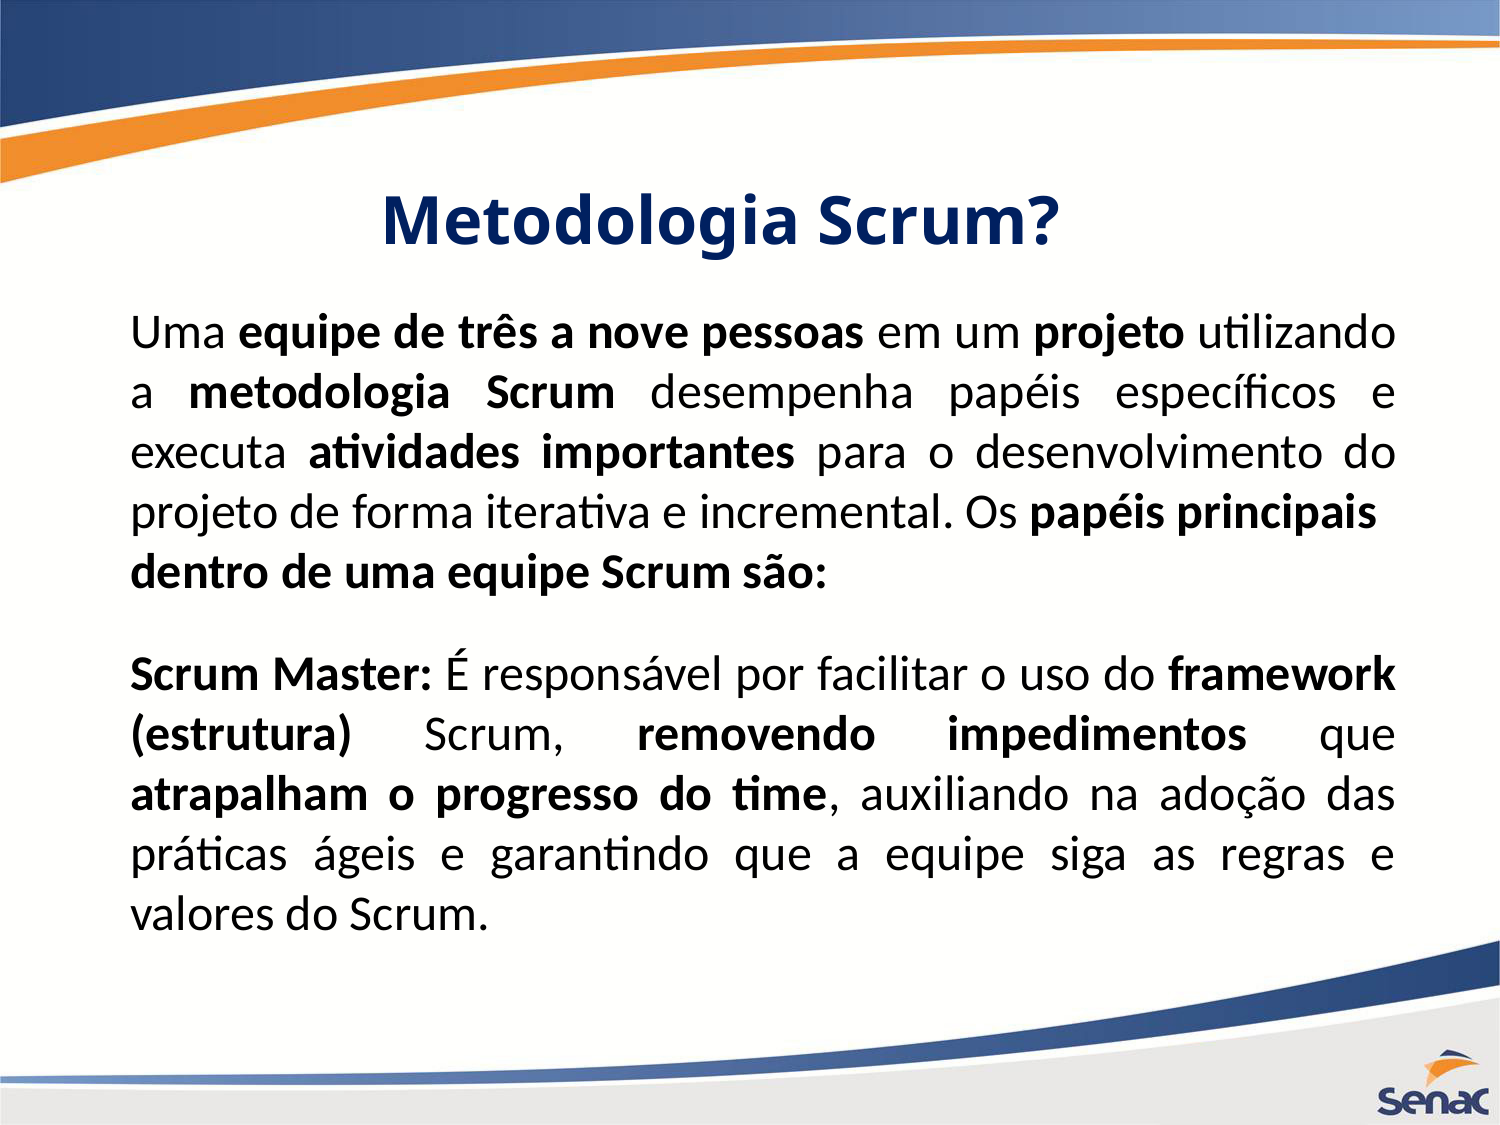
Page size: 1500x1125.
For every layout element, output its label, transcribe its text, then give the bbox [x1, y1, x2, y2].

text_box Metodologia Scrum? [29, 170, 1412, 266]
picture [0, 0, 1500, 1125]
text_box Scrum Master: É responsável por facilitar o uso do framework (estrutura) Scrum, removendo impedimentos que atrapalham o progresso do time, auxiliando na adoção das práticas ágeis e garantindo que a equipe siga as regras e valores do Scrum. [115, 632, 1412, 948]
text_box Uma equipe de três a nove pessoas em um projeto utilizando a metodologia Scrum desempenha papéis específicos e executa atividades importantes para o desenvolvimento do projeto de forma iterativa e incremental. Os papéis principais dentro de uma equipe Scrum são: [115, 290, 1412, 606]
